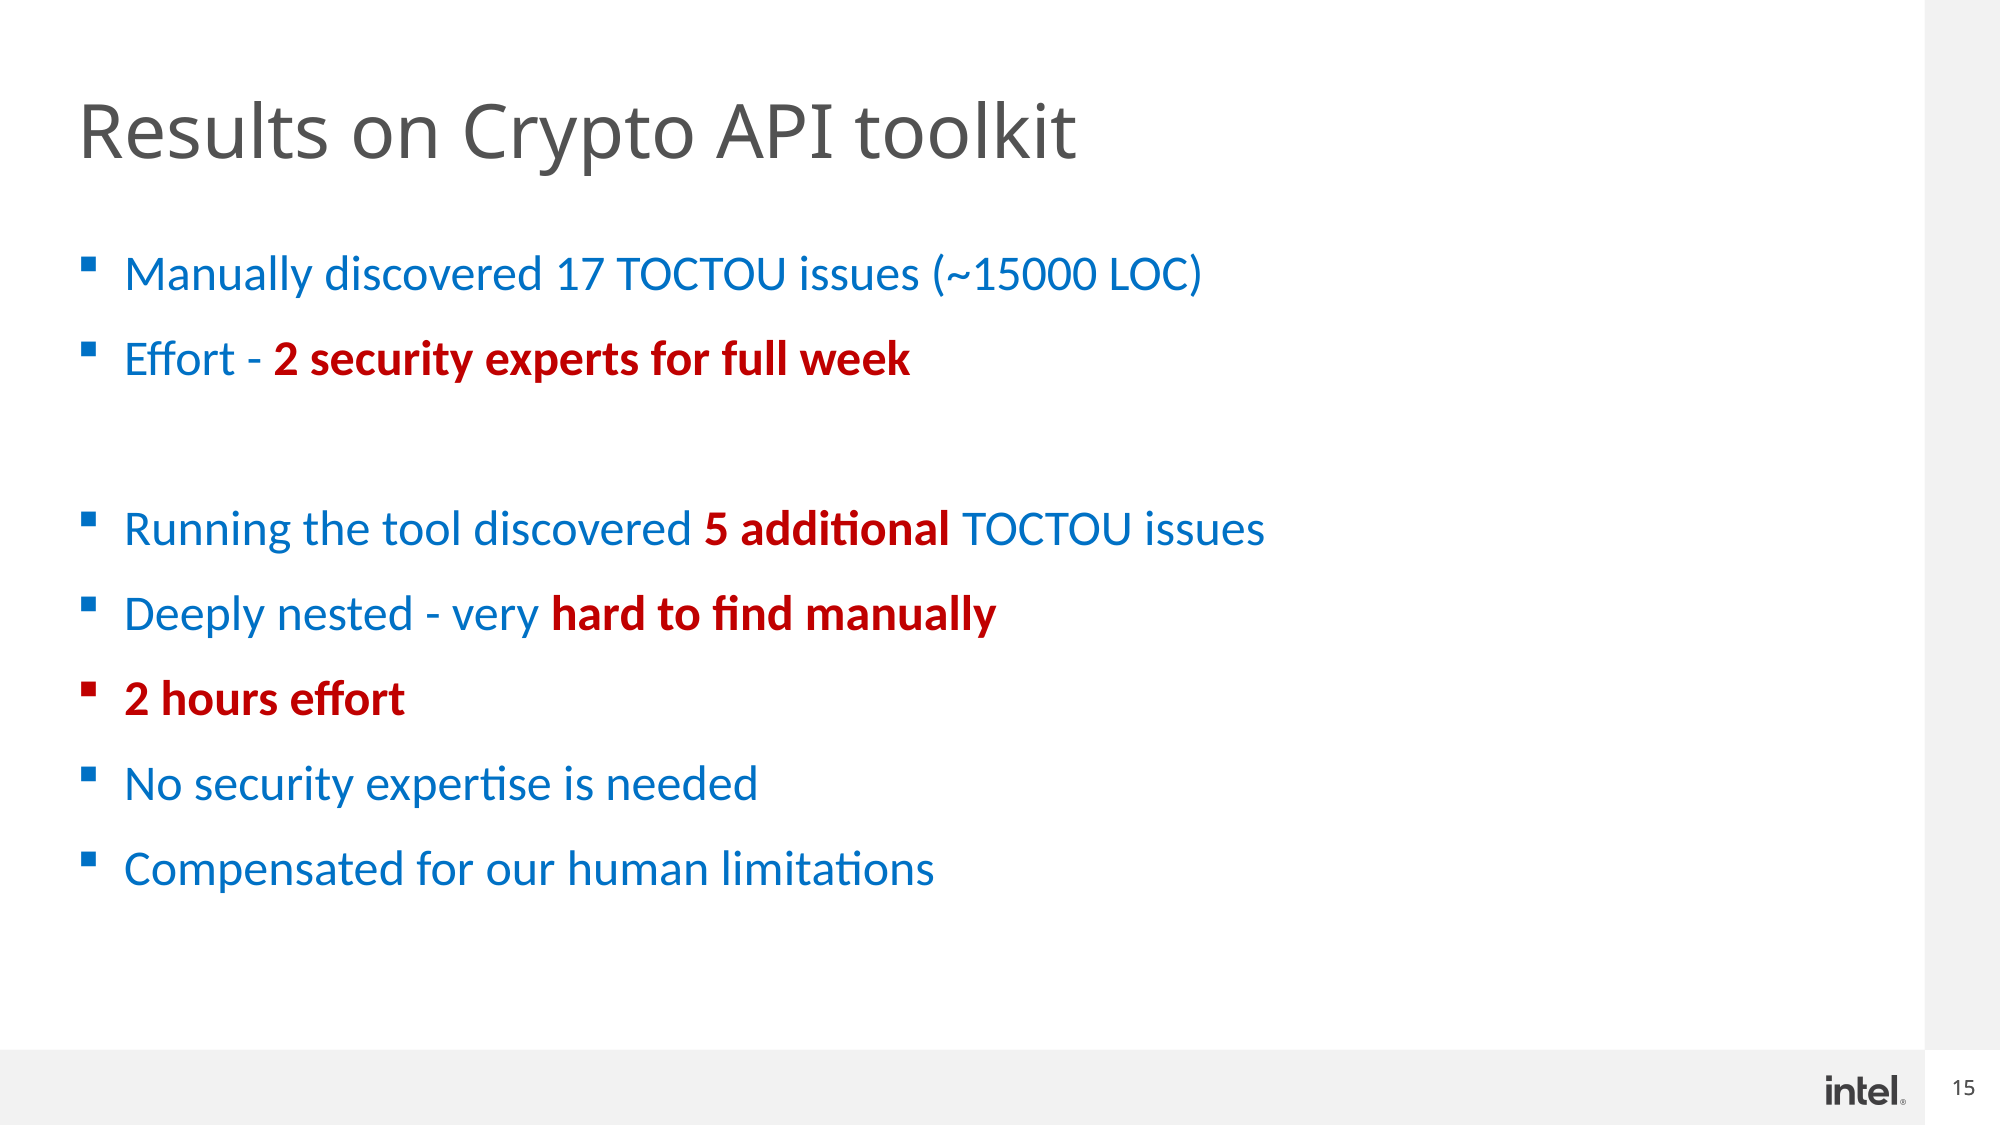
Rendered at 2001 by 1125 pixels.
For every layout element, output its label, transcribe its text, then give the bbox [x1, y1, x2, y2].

picture [1826, 1075, 1906, 1105]
title Results on Crypto API toolkit [62, 36, 1863, 233]
text_box Manually discovered 17 TOCTOU issues (~15000 LOC) Effort - 2 security experts for full week Running the tool discovered 5 additional TOCTOU issues​ Deeply nested - very hard to find manually​ 2 hours effort No security expertise is needed Compensated for our human limitations [62, 233, 1863, 928]
